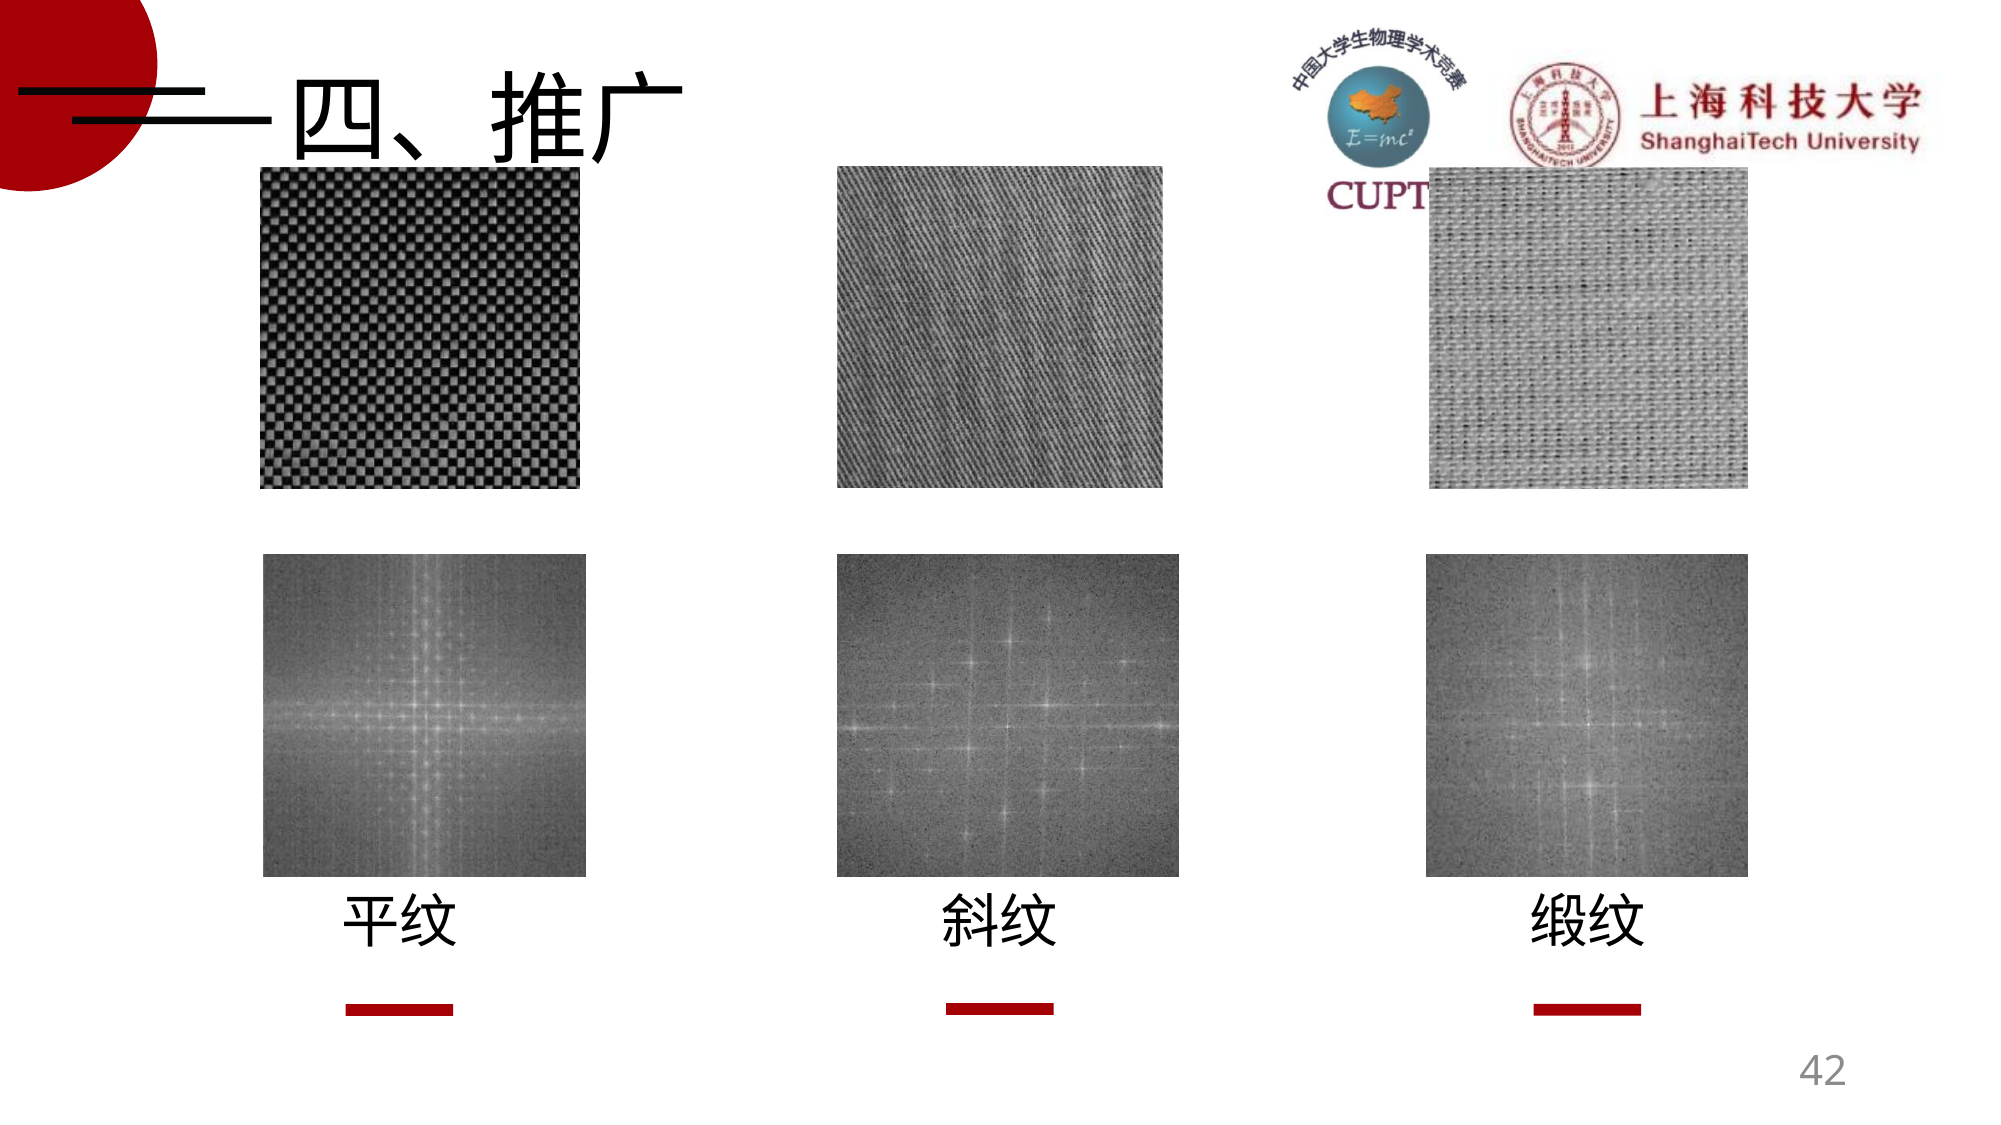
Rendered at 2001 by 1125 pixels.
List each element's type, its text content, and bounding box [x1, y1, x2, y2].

picture [837, 166, 1163, 488]
text_box 斜纹 [868, 877, 1131, 962]
text_box 四、推广 [71, 48, 906, 184]
text_box [1533, 1003, 1642, 1017]
text_box 平纹 [268, 877, 531, 962]
text_box [0, 0, 157, 192]
picture [837, 554, 1179, 877]
picture [260, 166, 580, 489]
text_box [345, 1003, 454, 1017]
text_box [18, 87, 71, 95]
picture [1425, 554, 1748, 877]
picture [1274, 0, 2000, 489]
text_box 缎纹 [1456, 877, 1719, 962]
slide_number 42 [1412, 1042, 1863, 1103]
text_box [945, 1002, 1055, 1016]
picture [263, 554, 586, 877]
